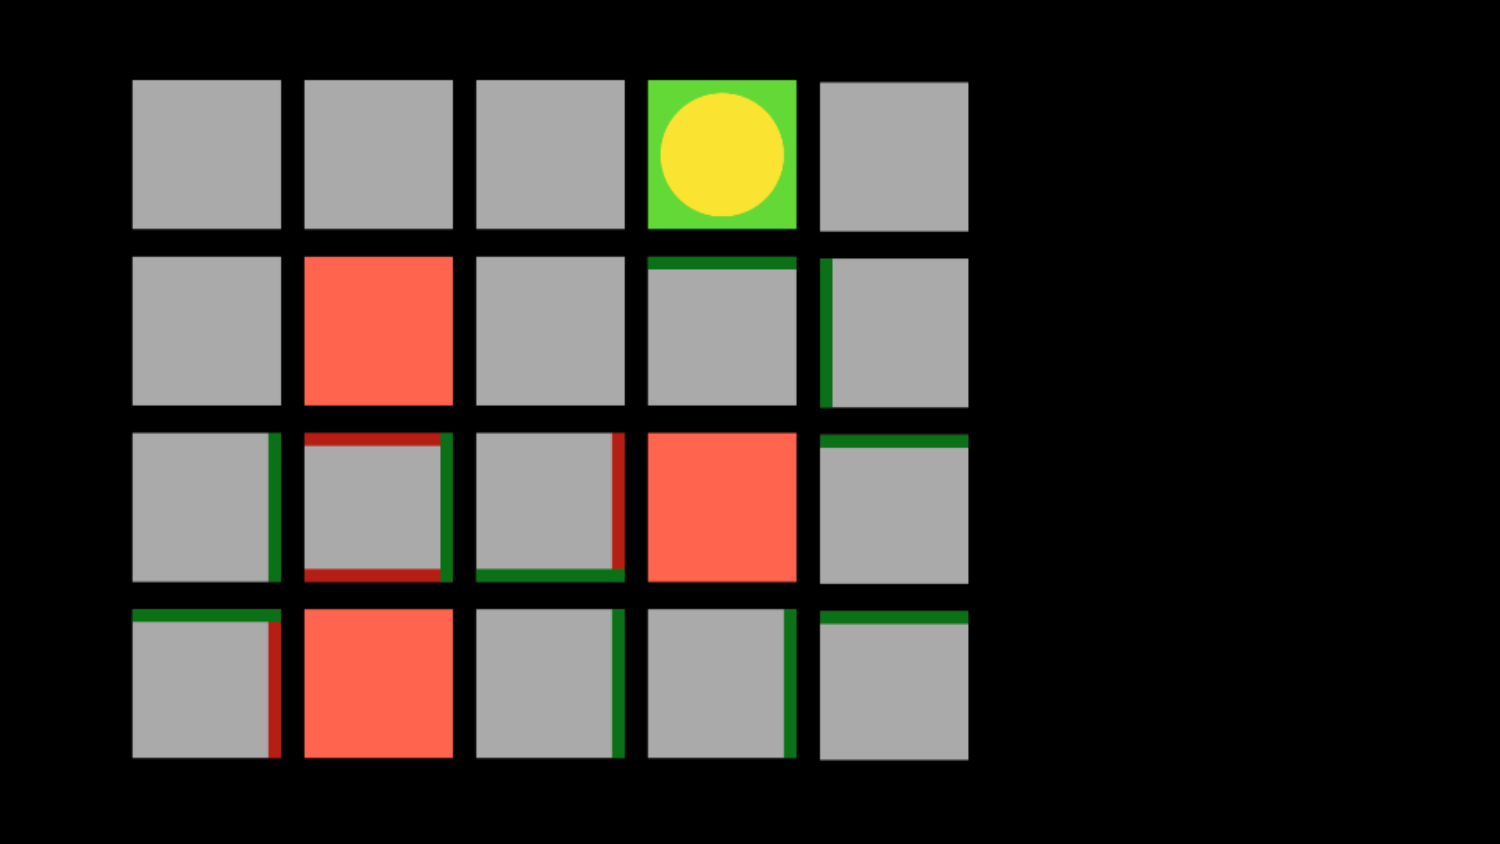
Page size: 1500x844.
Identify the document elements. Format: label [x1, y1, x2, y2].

picture [44, 24, 1456, 819]
